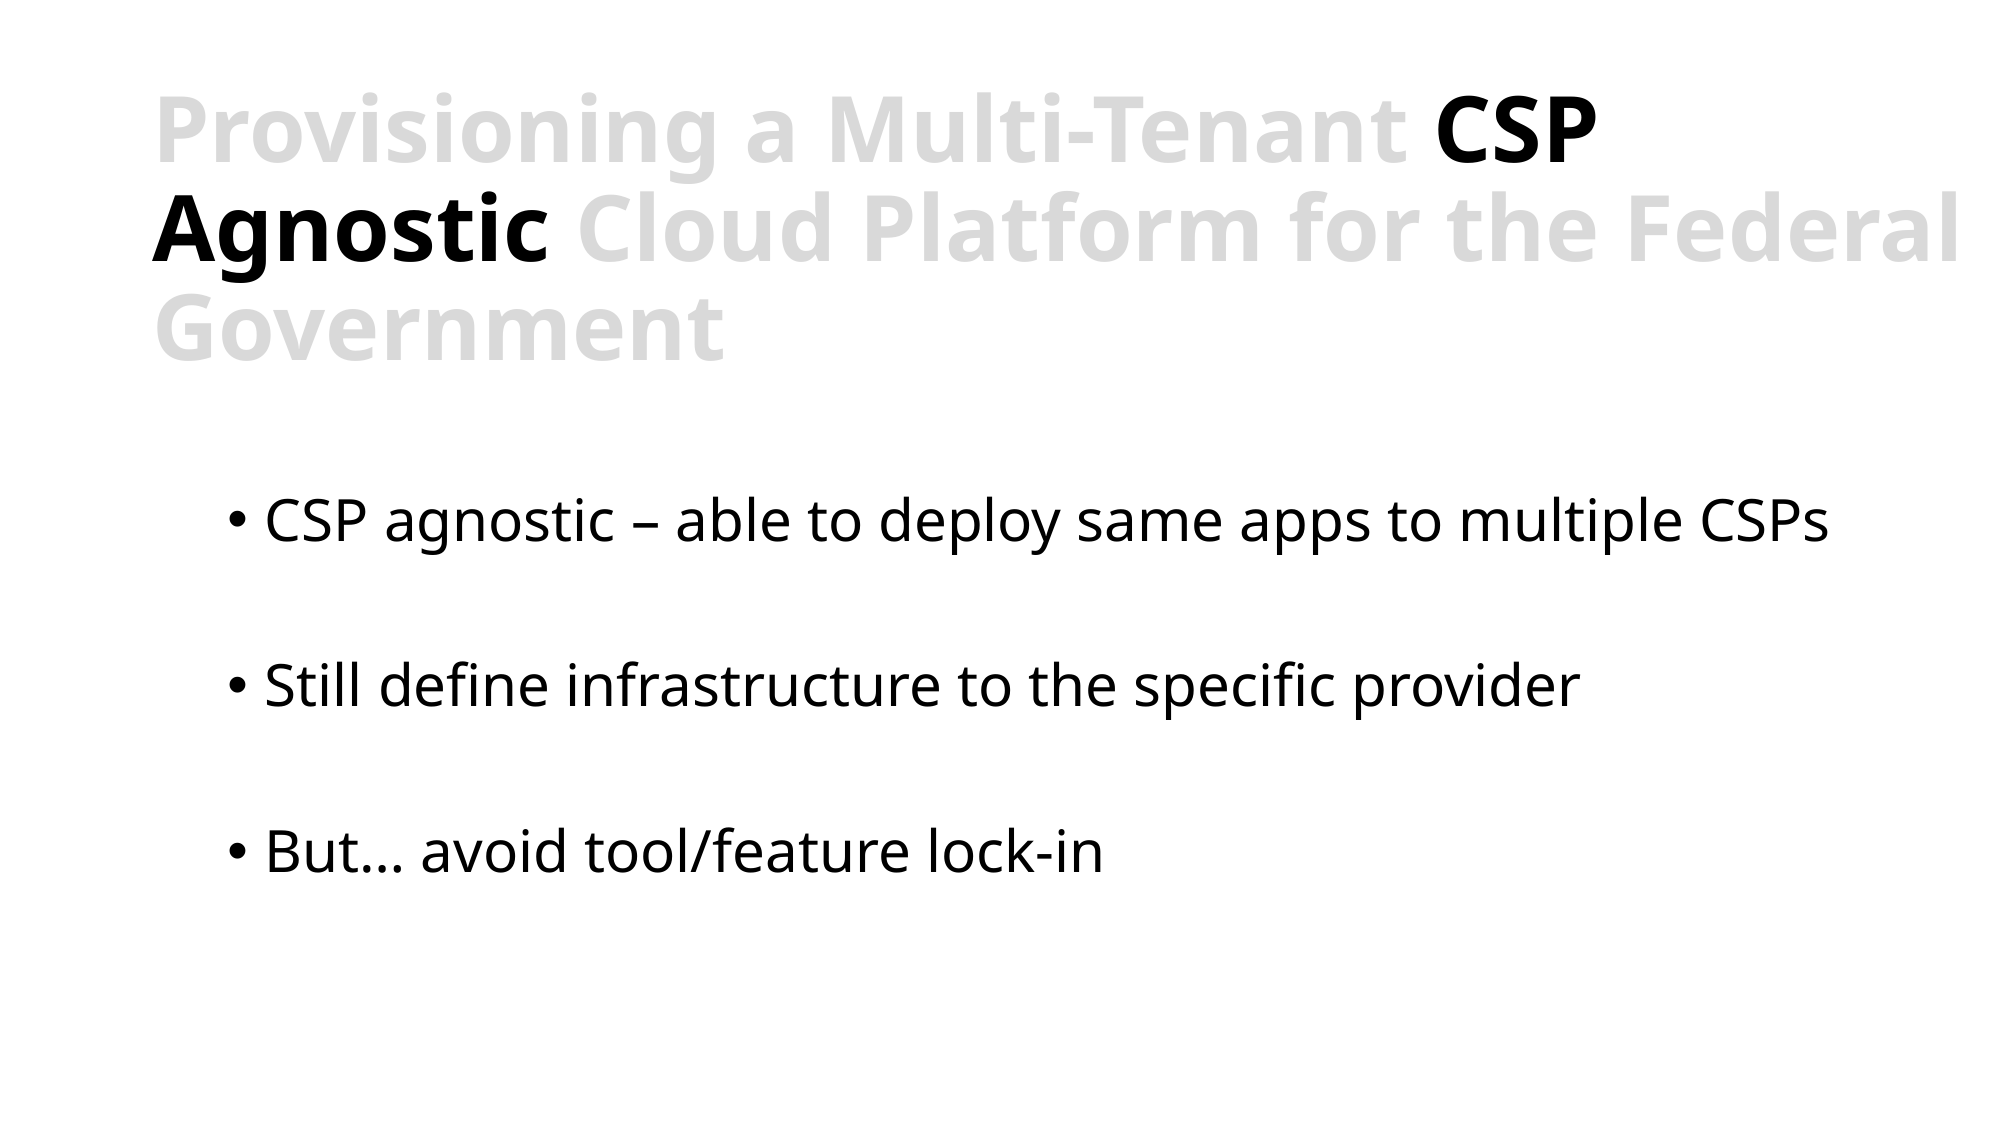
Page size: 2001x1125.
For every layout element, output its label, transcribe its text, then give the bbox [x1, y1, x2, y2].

list CSP agnostic – able to deploy same apps to multiple CSPs Still define infrastructure to the specific provider But… avoid tool/feature lock-in [137, 428, 1863, 1028]
text_box Provisioning a Multi-Tenant CSP Agnostic Cloud Platform for the Federal Government [137, 35, 1983, 428]
